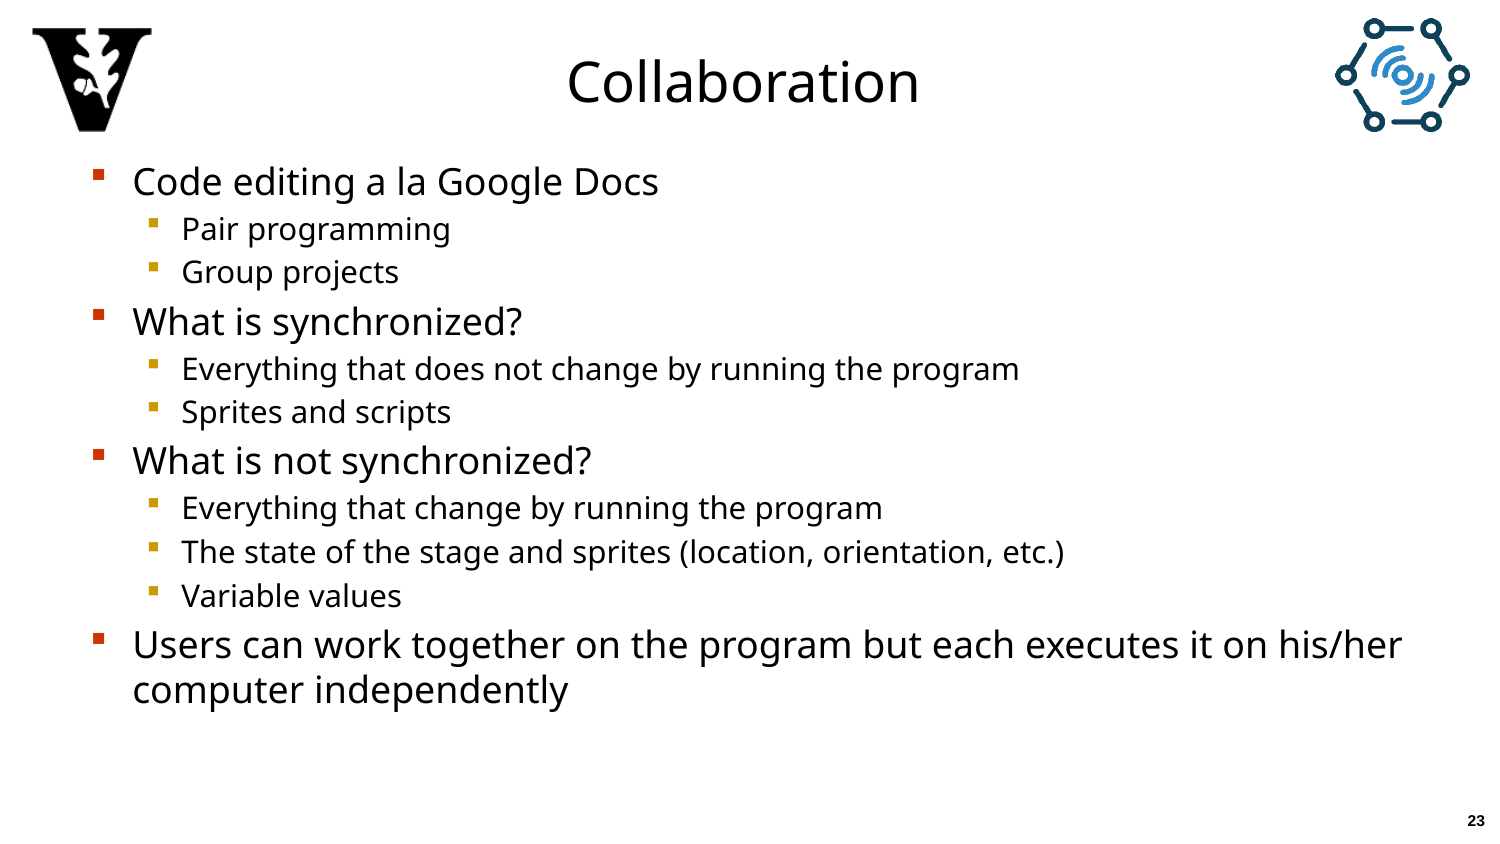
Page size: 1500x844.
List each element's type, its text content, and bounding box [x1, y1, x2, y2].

slide_number 23 [1374, 796, 1500, 844]
title Collaboration [237, 28, 1250, 132]
picture [32, 28, 152, 132]
picture [1335, 18, 1470, 132]
list Code editing a la Google Docs Pair programming Group projects What is synchronized? Everything that does not change by running the program Sprites and scripts What is not synchronized? Everything that change by running the program The state of the stage and sprites (location, orientation, etc.) Variable values Users can work together on the program but each executes it on his/her computer independently [75, 150, 1425, 797]
